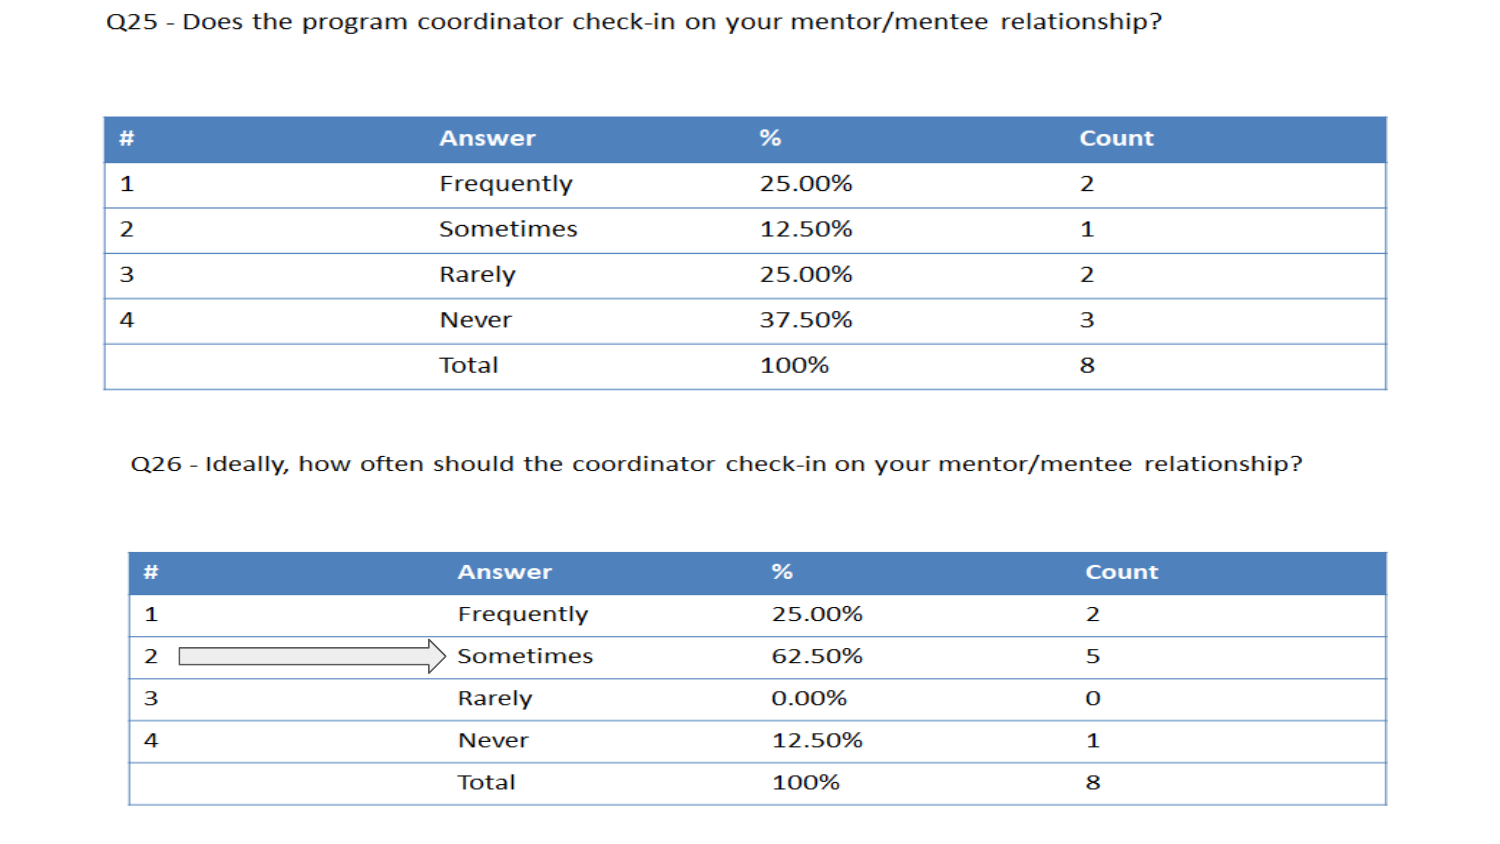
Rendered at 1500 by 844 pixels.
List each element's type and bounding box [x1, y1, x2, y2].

picture [86, 0, 1389, 395]
picture [111, 443, 1389, 810]
